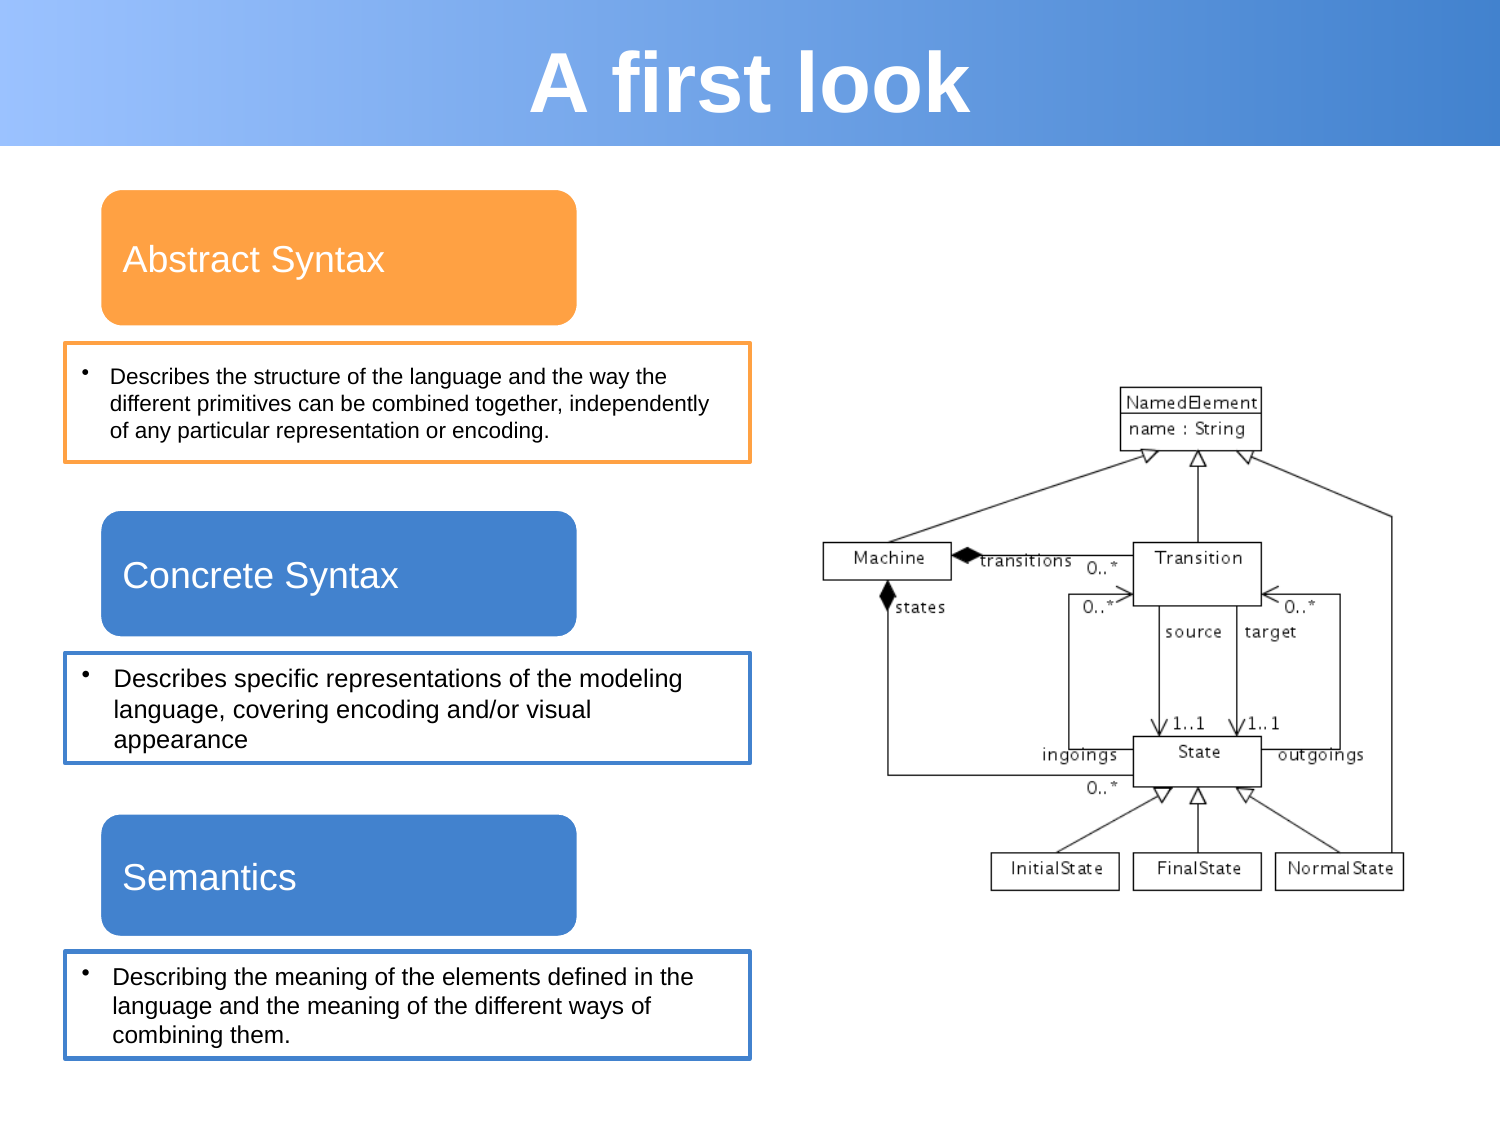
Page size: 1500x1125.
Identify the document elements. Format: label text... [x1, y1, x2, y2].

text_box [64, 798, 751, 1059]
picture [796, 361, 1443, 918]
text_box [64, 172, 751, 463]
text_box [0, 0, 1500, 147]
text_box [64, 494, 751, 764]
title A first look [17, 19, 1483, 138]
